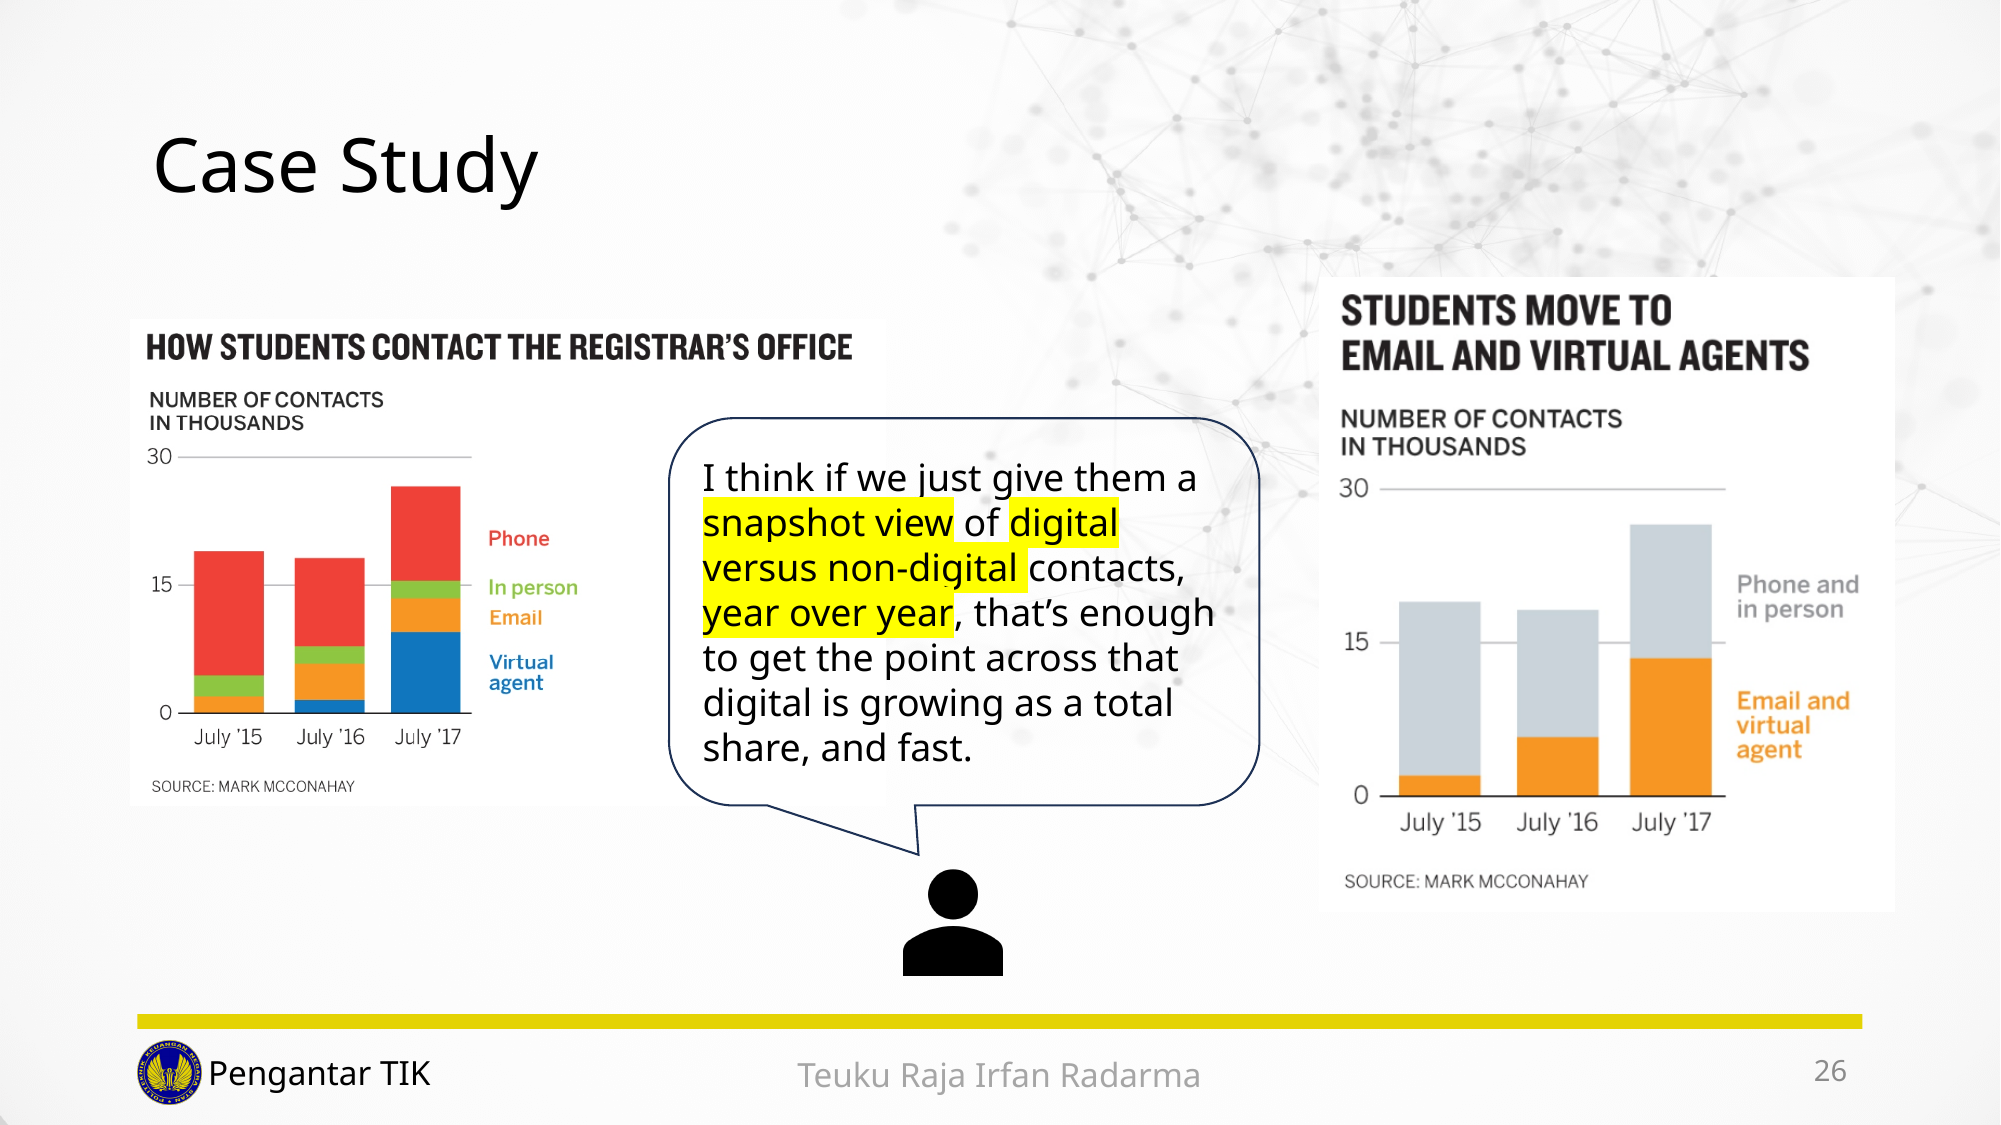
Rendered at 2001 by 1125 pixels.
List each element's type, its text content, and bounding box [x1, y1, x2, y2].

title Case Study [137, 59, 1863, 278]
slide_number 26 [1412, 1042, 1863, 1103]
text_box I think if we just give them a snapshot view of digital versus non-digital contacts, year over year, that’s enough to get the point across that digital is growing as a total share, and fast. [725, 417, 1261, 847]
picture [877, 847, 1028, 998]
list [130, 319, 886, 806]
picture [1319, 277, 1895, 912]
picture [137, 1040, 202, 1105]
